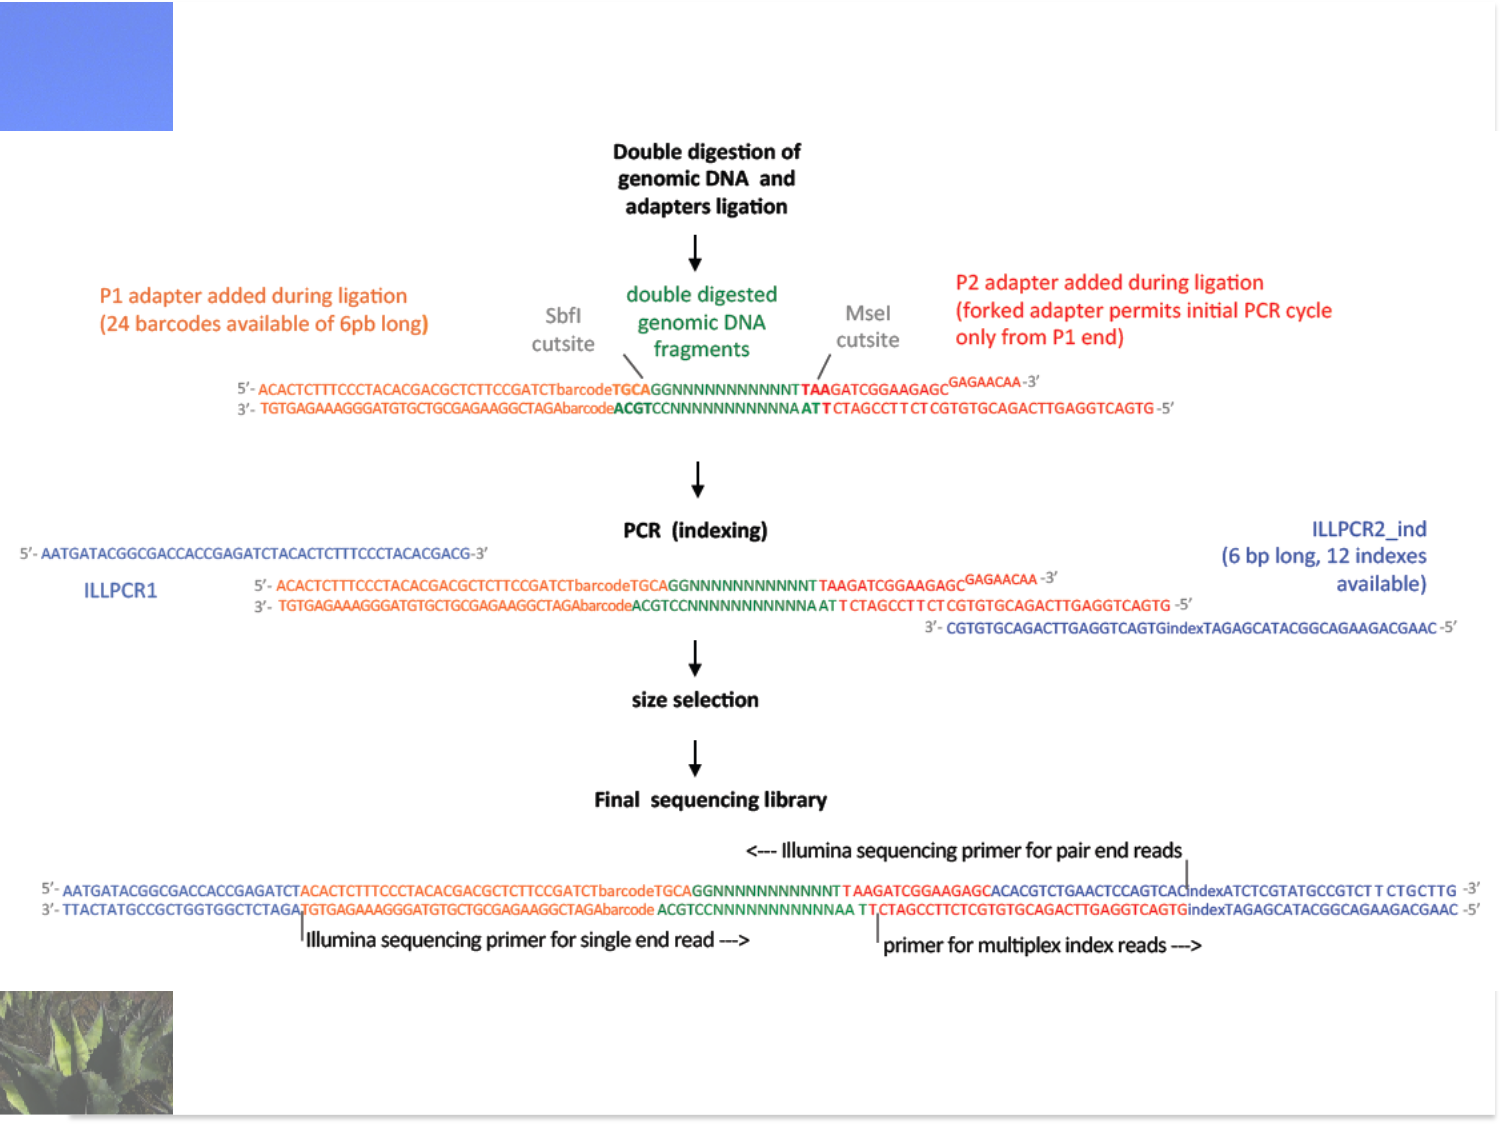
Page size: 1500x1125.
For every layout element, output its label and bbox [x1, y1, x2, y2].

picture [0, 130, 1500, 991]
